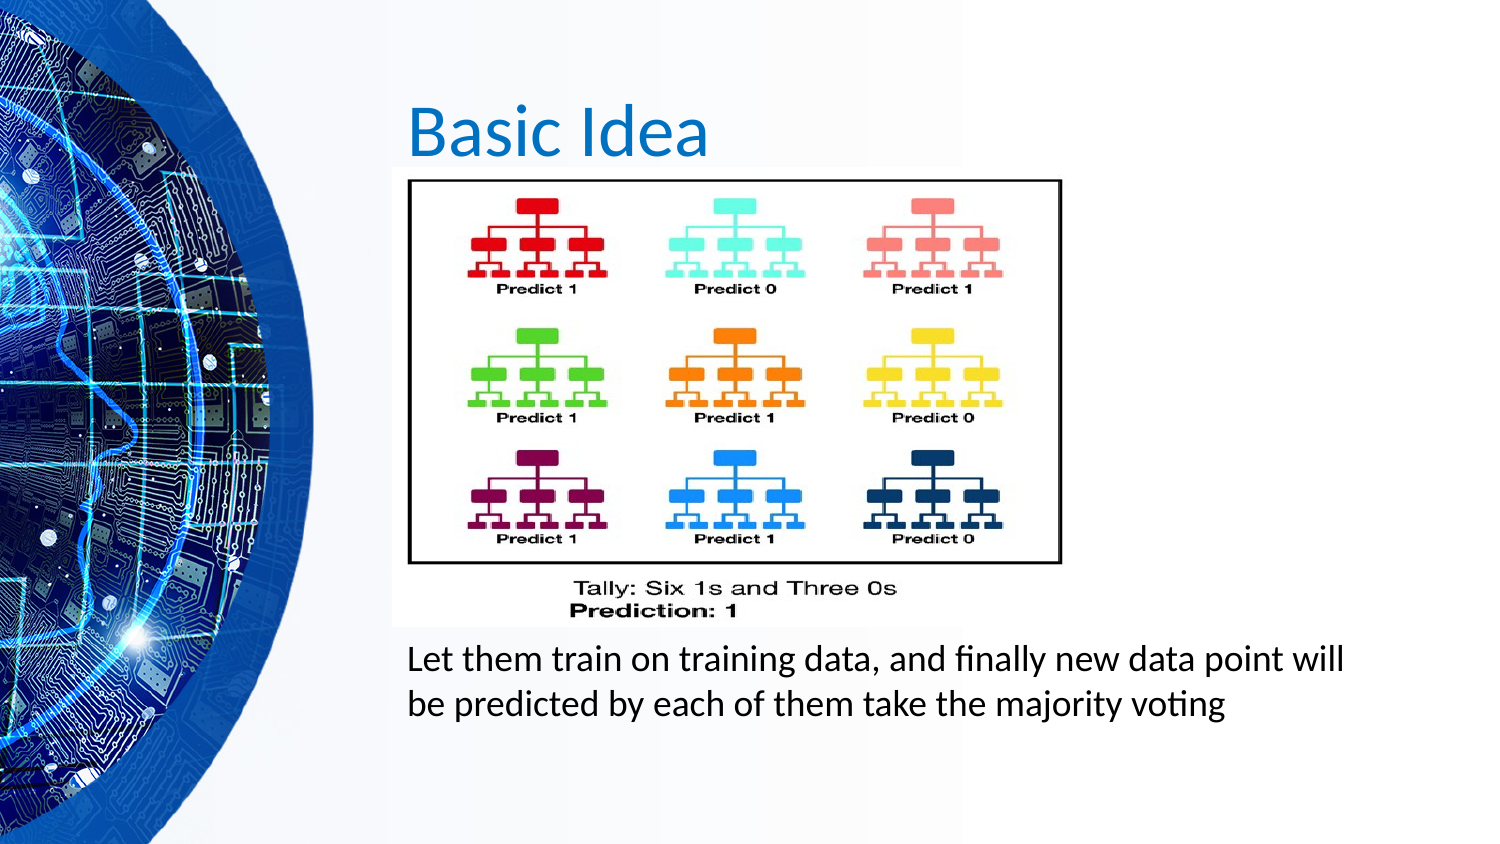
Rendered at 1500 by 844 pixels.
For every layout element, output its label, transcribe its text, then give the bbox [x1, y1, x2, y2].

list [392, 166, 1078, 628]
title Basic Idea [392, 66, 1424, 186]
text_box Let them train on training data, and finally new data point will be predicted by each of them take the majority voting [392, 626, 1364, 732]
picture [0, 0, 1500, 844]
